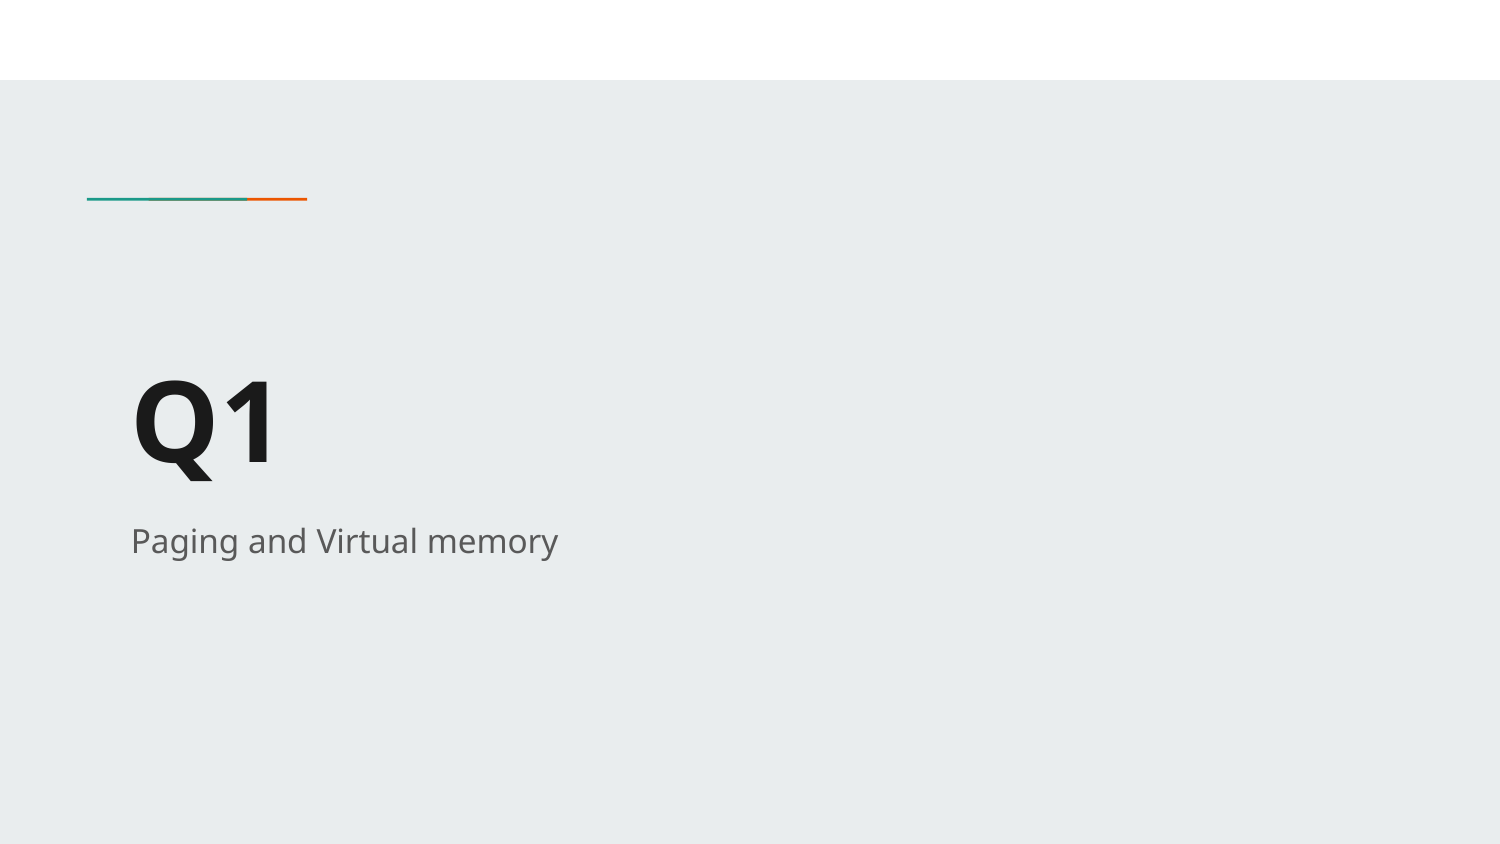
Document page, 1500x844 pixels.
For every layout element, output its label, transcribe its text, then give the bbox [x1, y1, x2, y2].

subtitle Paging and Virtual memory [119, 520, 1381, 623]
title Q1 [119, 216, 1381, 490]
